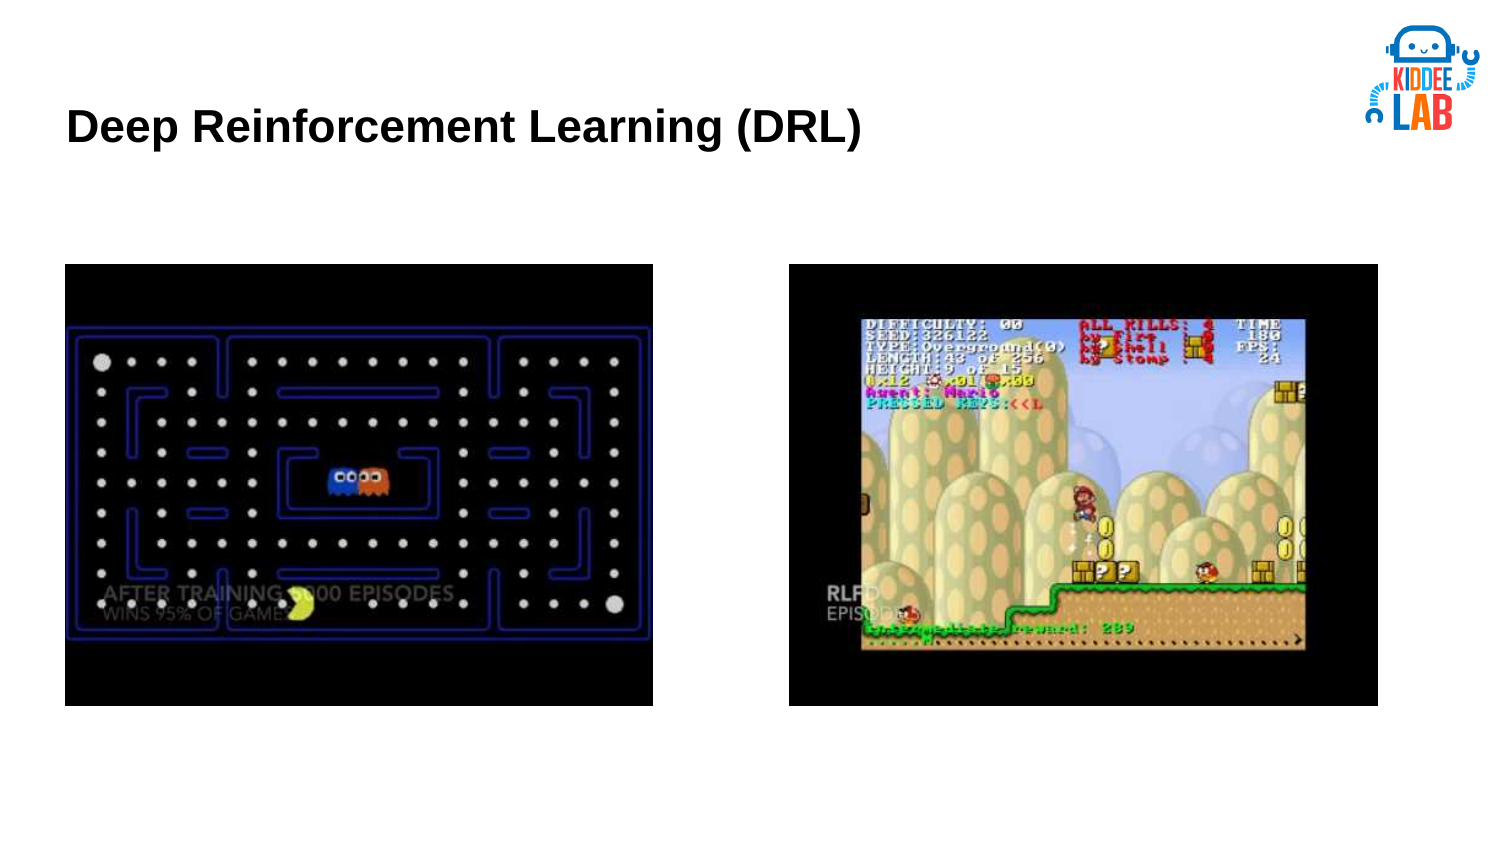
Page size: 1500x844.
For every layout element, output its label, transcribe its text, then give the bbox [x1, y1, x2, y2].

picture [64, 264, 654, 706]
picture [1363, 19, 1481, 137]
picture [789, 264, 1378, 706]
title Deep Reinforcement Learning (DRL) [51, 72, 1449, 167]
